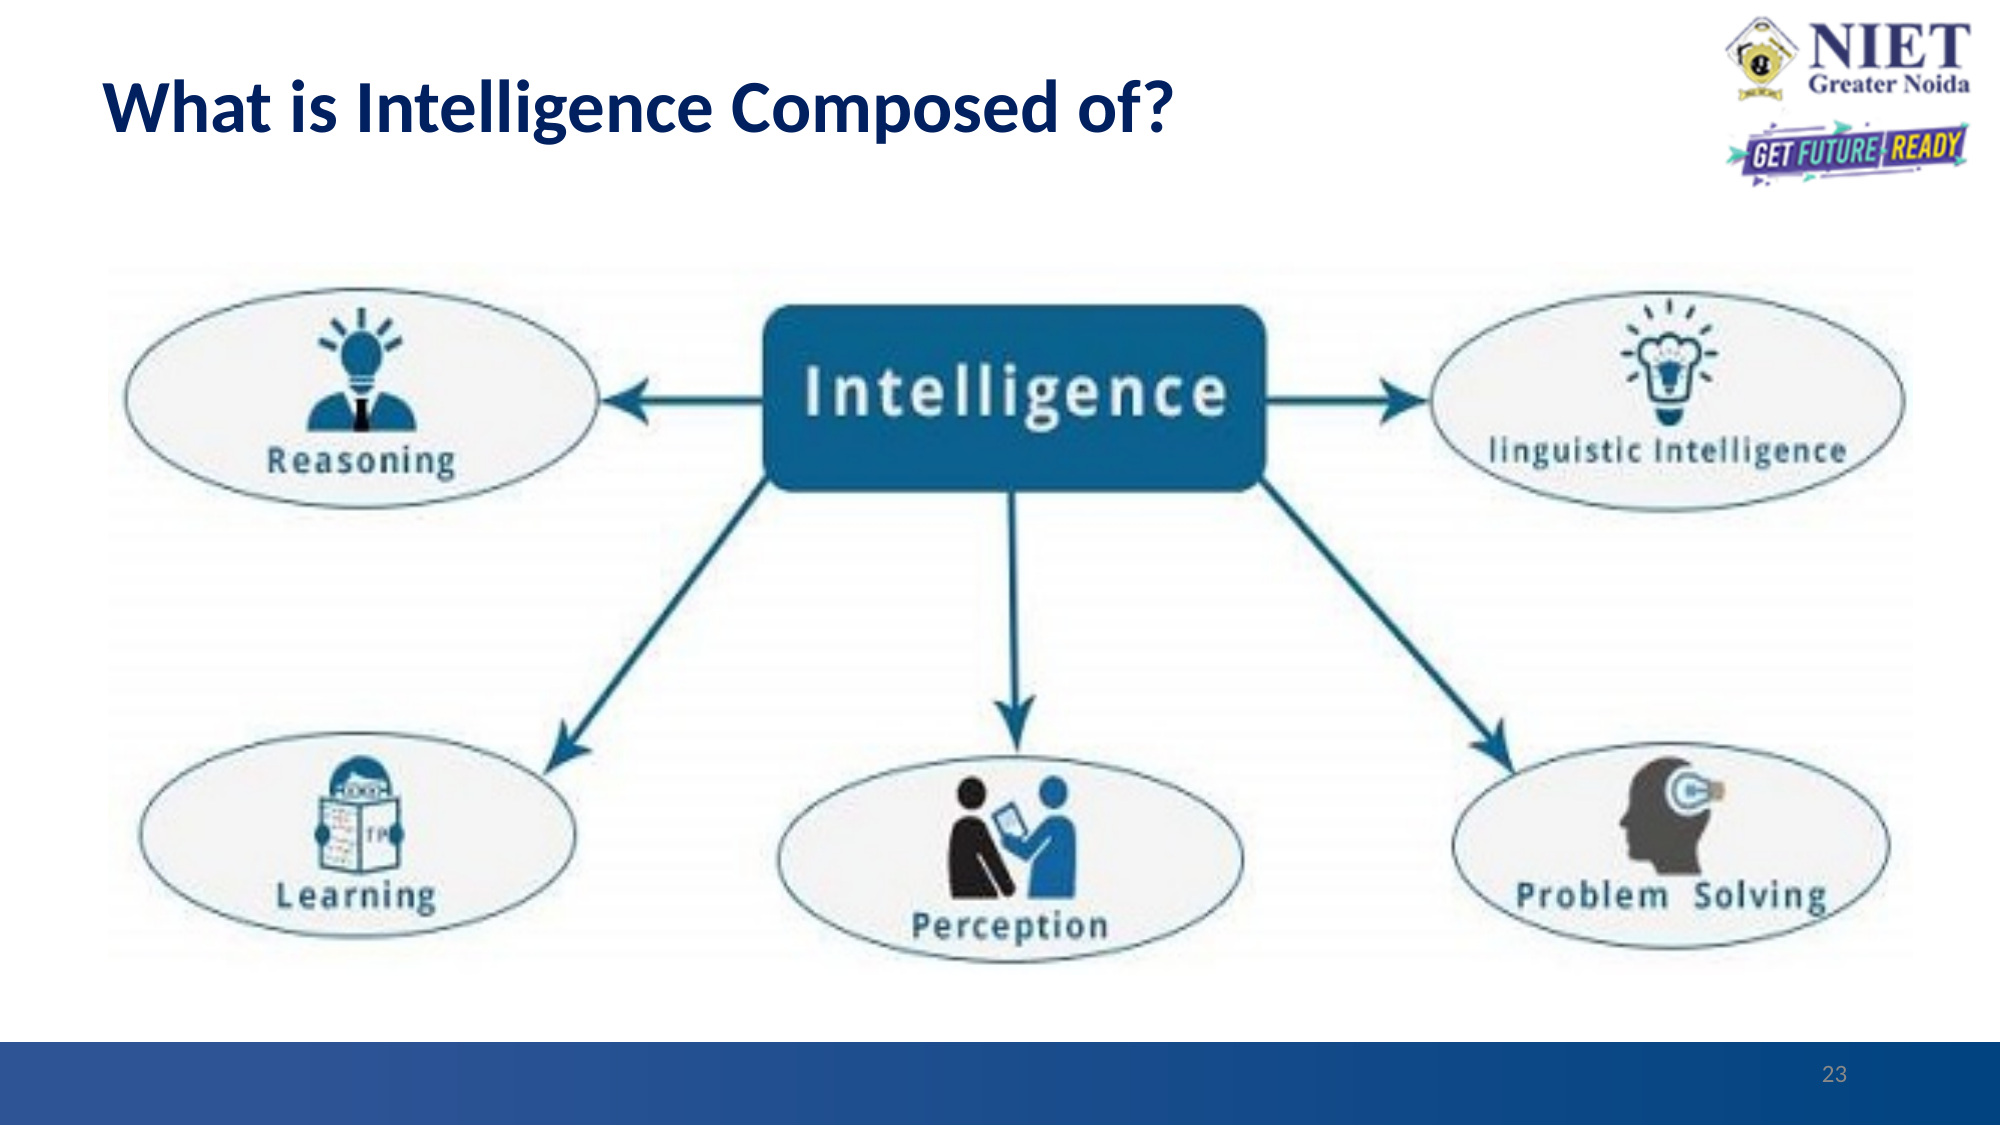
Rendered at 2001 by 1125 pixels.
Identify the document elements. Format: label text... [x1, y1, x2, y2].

title What is Intelligence Composed of? [87, 0, 1813, 218]
slide_number 23 [1412, 1042, 1863, 1103]
picture [1668, 0, 2000, 194]
picture [107, 262, 1913, 976]
